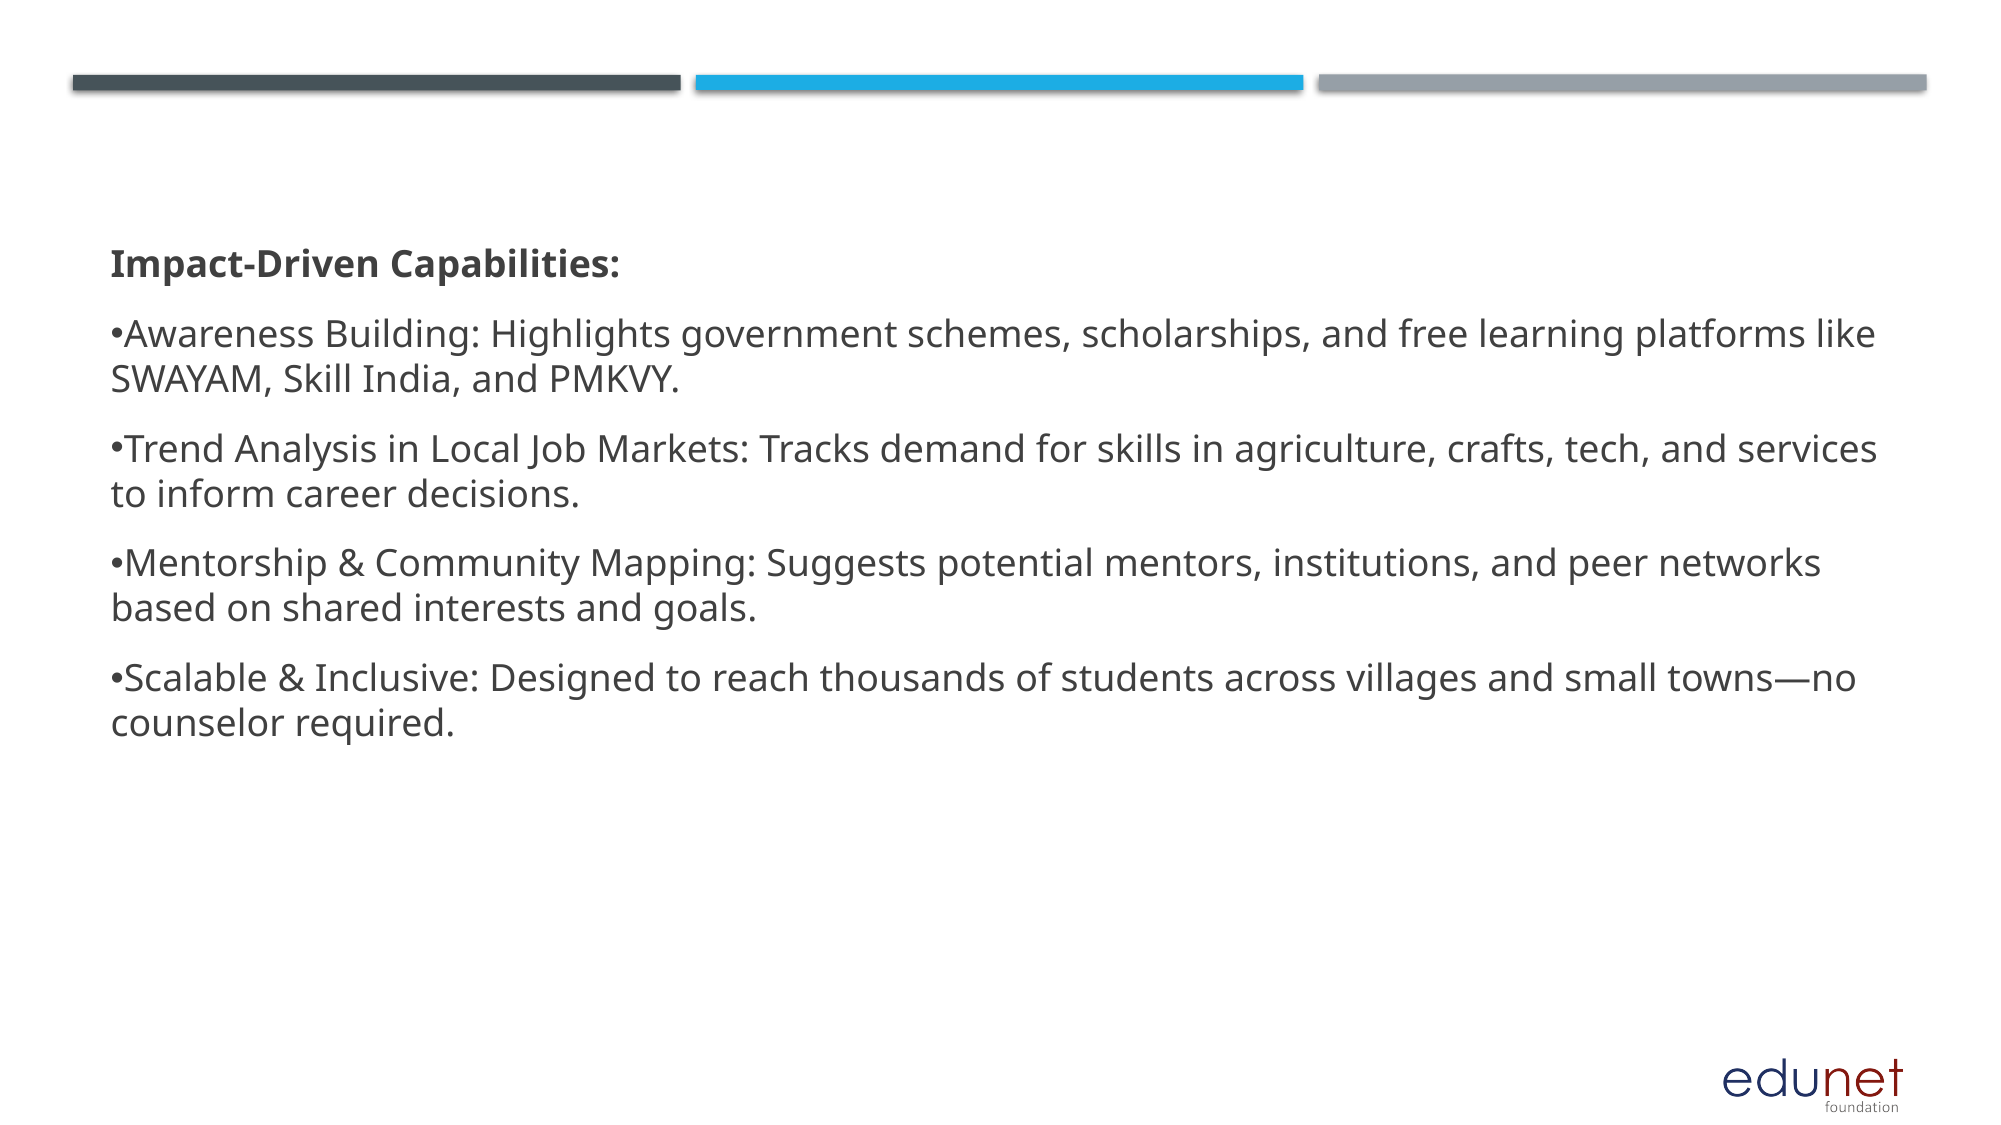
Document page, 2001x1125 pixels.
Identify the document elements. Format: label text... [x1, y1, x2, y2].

picture [1719, 1056, 1905, 1116]
text_box Impact-Driven Capabilities: Awareness Building: Highlights government schemes, scholarships, and free learning platforms like SWAYAM, Skill India, and PMKVY. Trend Analysis in Local Job Markets: Tracks demand for skills in agriculture, crafts, tech, and services to inform career decisions. Mentorship & Community Mapping: Suggests potential mentors, institutions, and peer networks based on shared interests and goals. Scalable & Inclusive: Designed to reach thousands of students across villages and small towns—no counselor required. [95, 232, 1930, 752]
